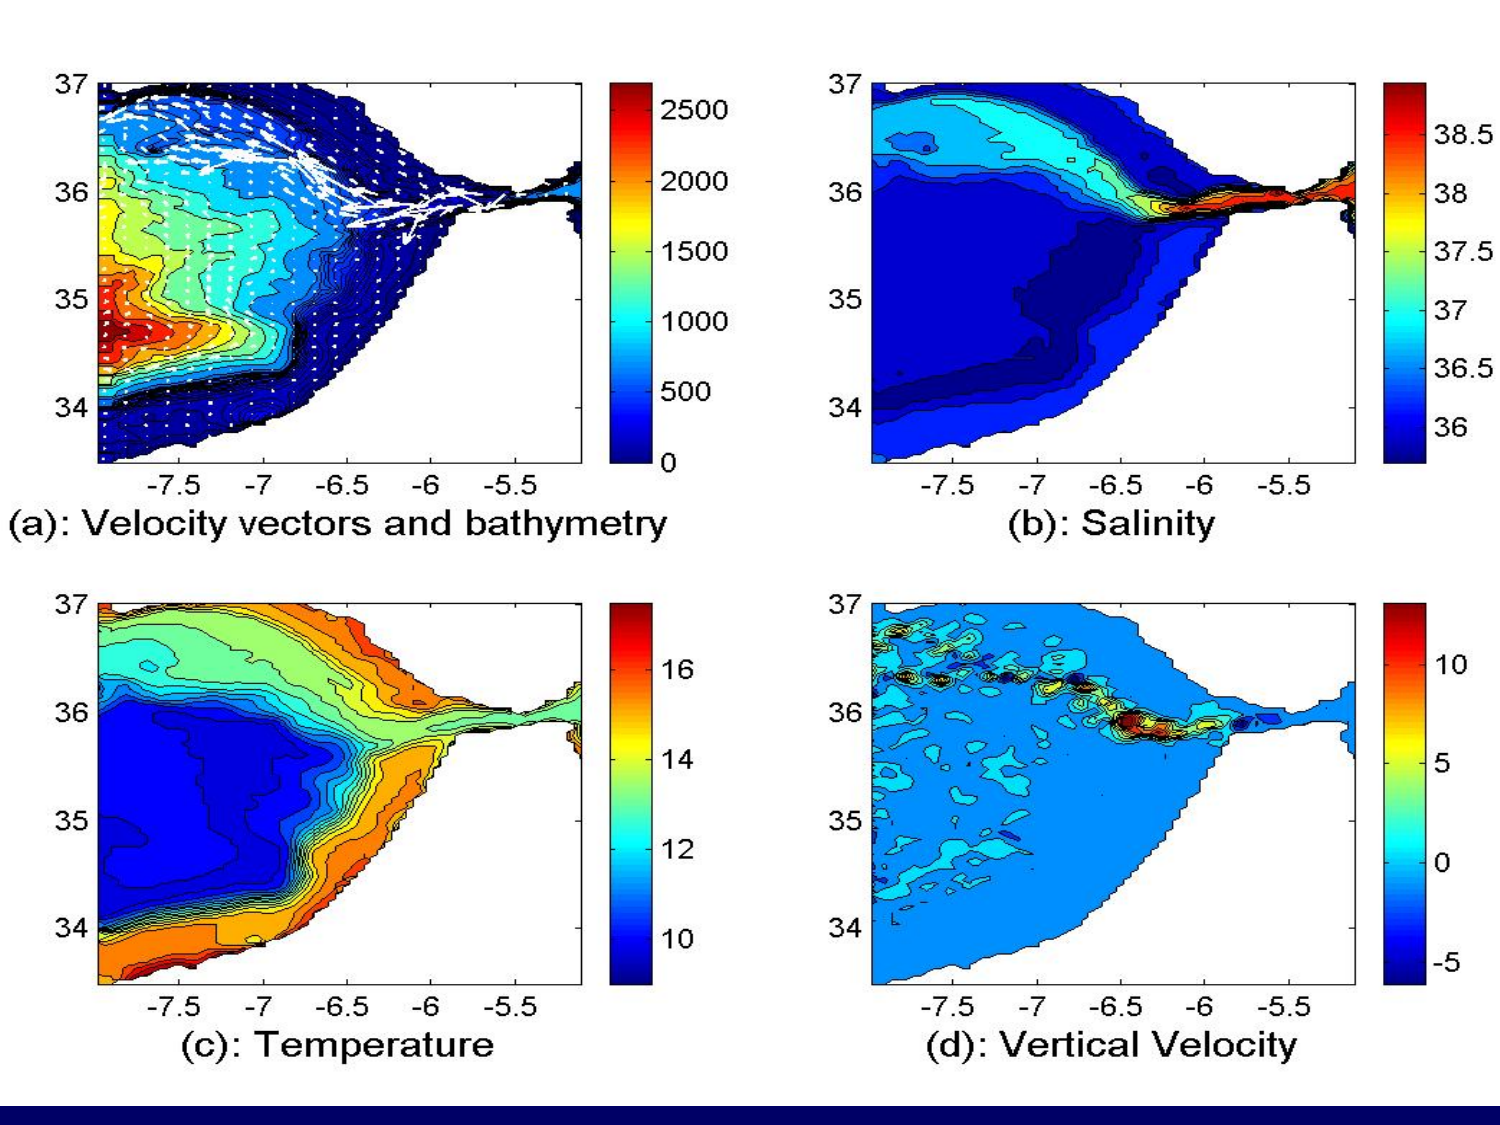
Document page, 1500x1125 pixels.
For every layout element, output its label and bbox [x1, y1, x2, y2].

list [0, 0, 1500, 1106]
